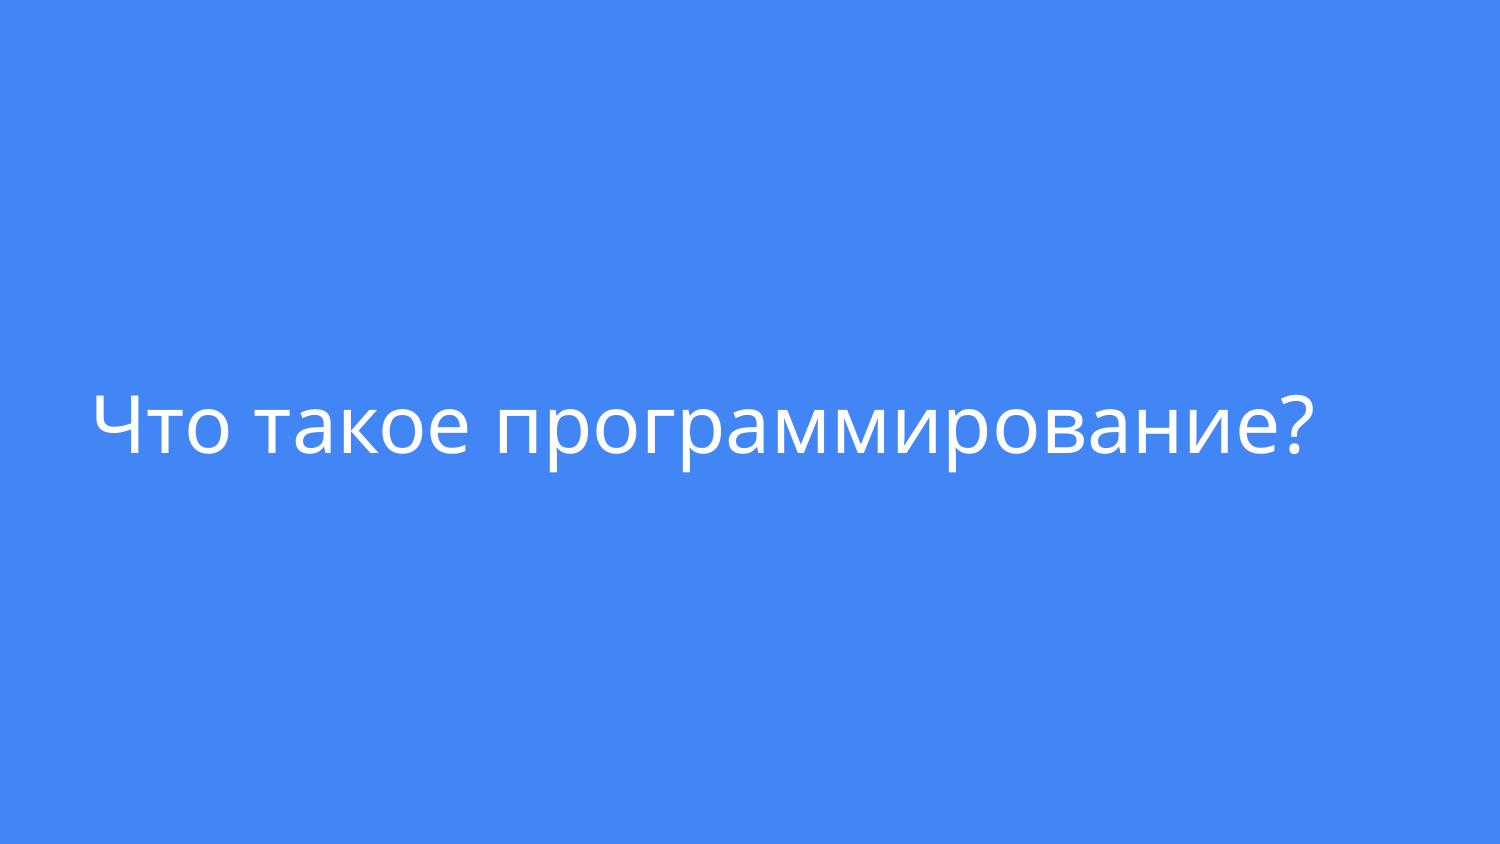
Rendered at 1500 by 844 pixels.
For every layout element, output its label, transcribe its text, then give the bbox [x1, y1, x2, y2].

title Что такое программирование? [75, 338, 1425, 505]
